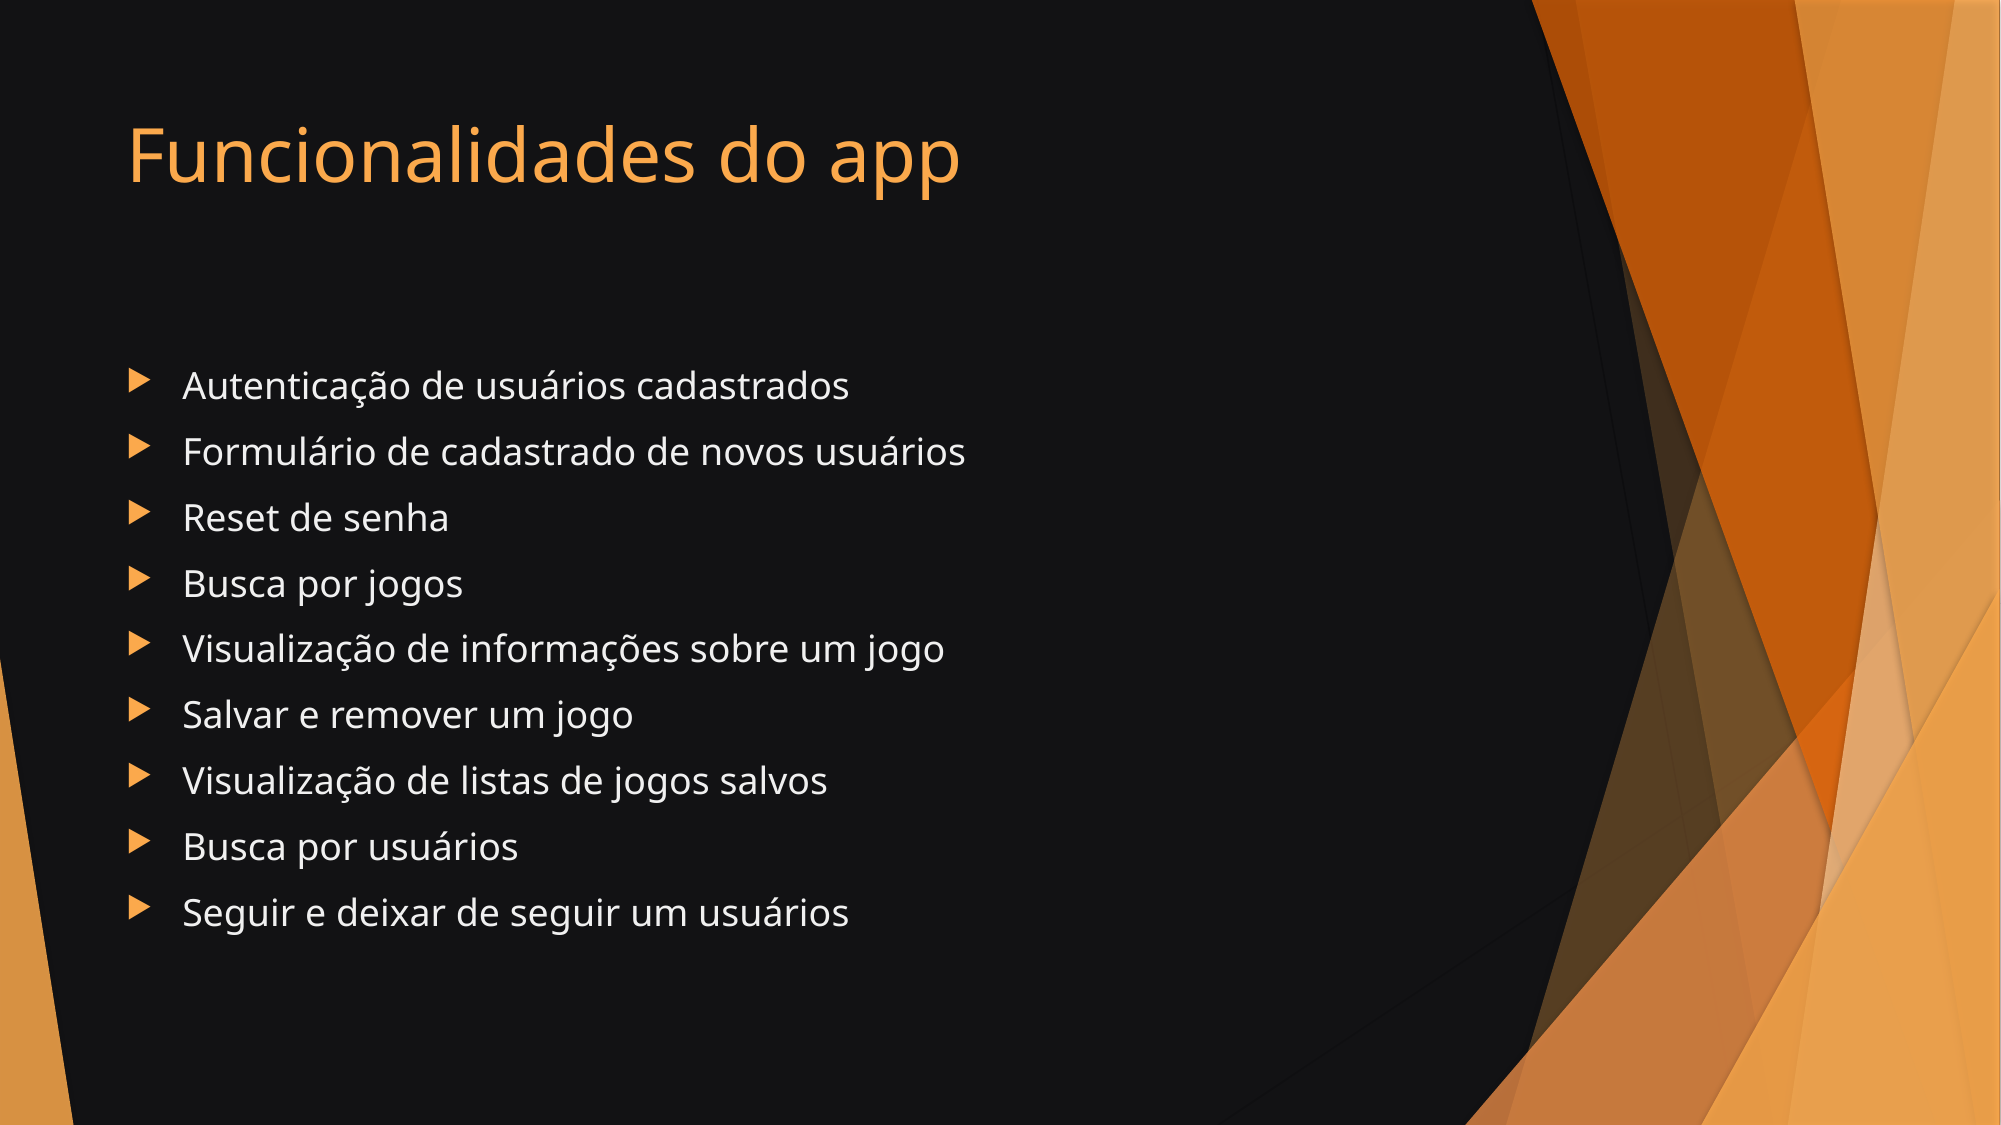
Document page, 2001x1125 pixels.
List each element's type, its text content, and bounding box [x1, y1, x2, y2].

list Autenticação de usuários cadastrados Formulário de cadastrado de novos usuários Reset de senha Busca por jogos Visualização de informações sobre um jogo Salvar e remover um jogo Visualização de listas de jogos salvos Busca por usuários Seguir e deixar de seguir um usuários [111, 354, 1522, 992]
title Funcionalidades do app [111, 99, 1522, 317]
